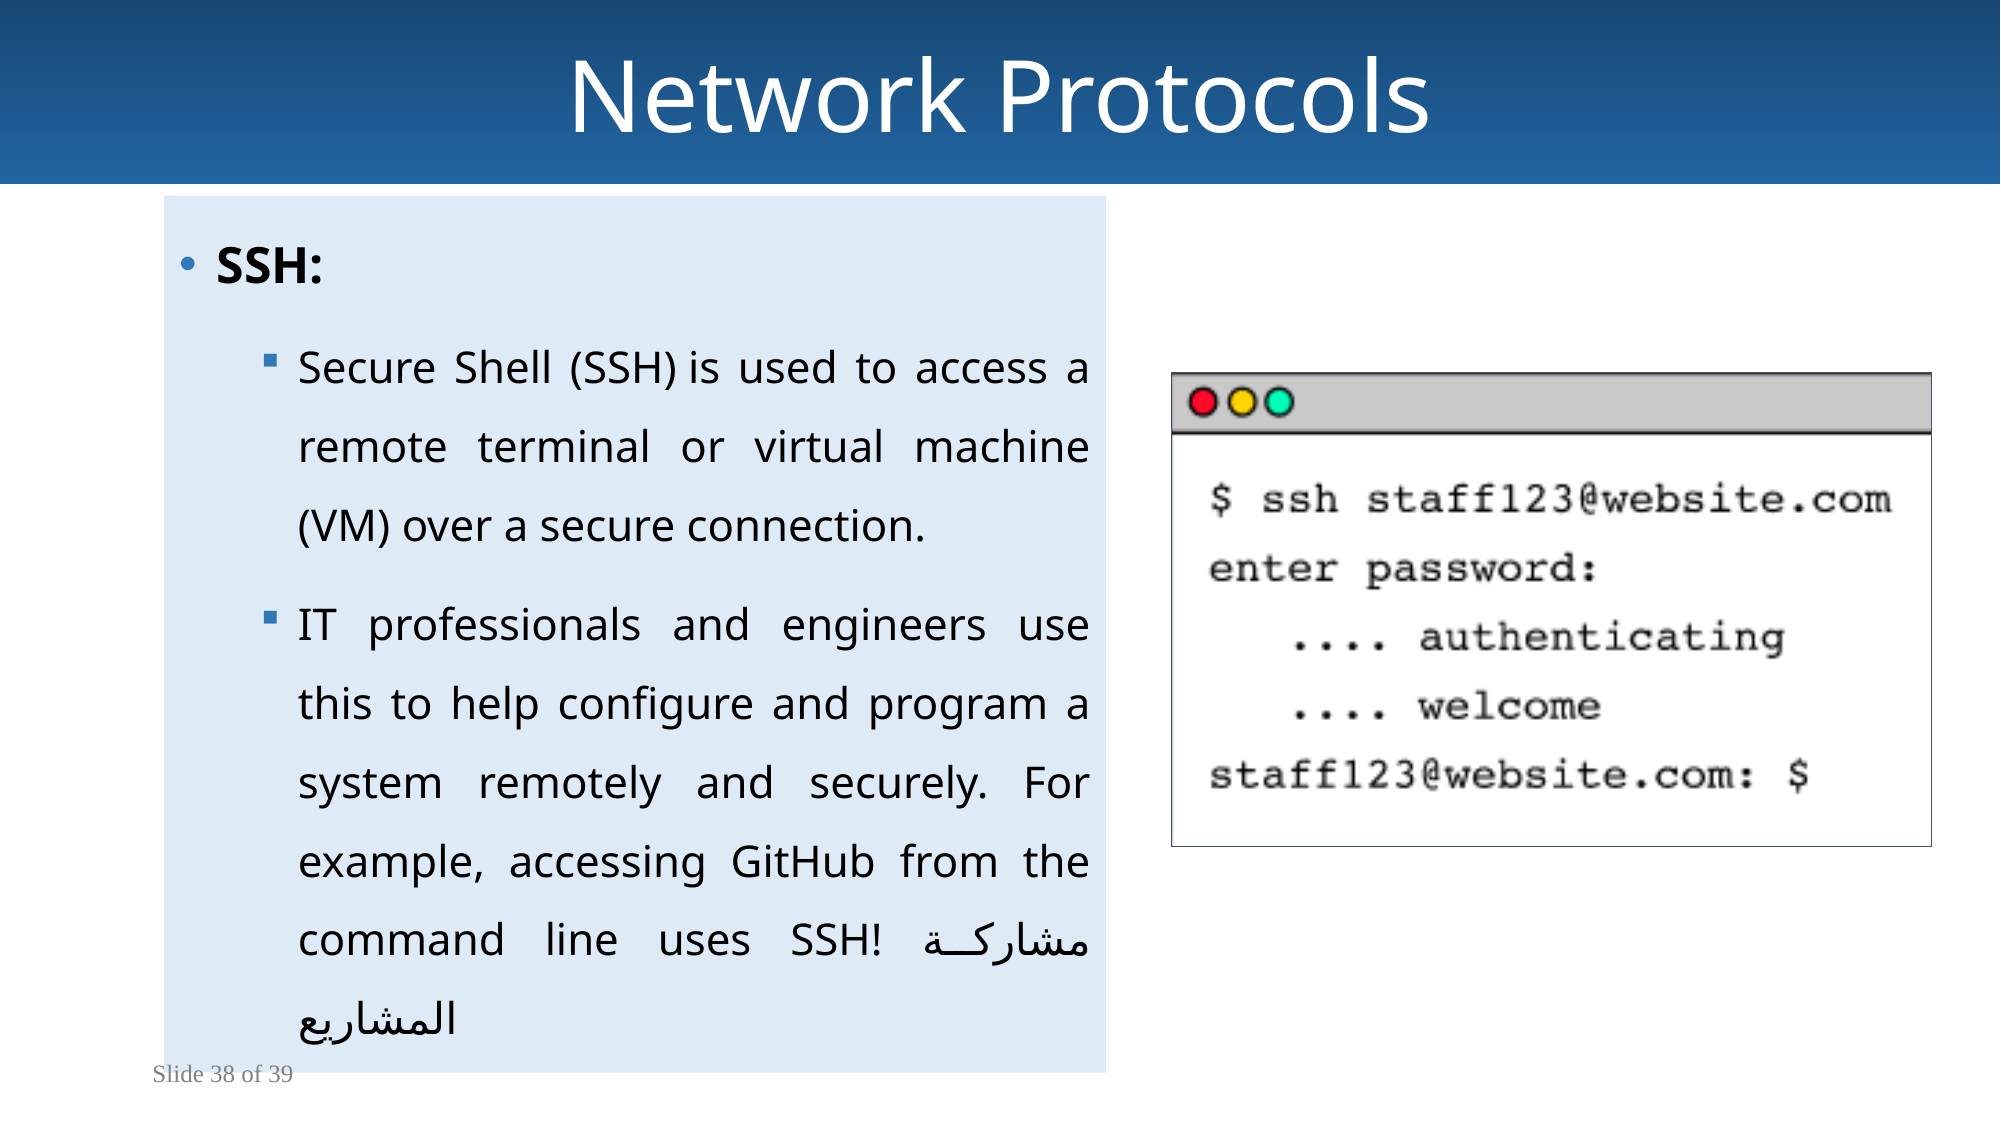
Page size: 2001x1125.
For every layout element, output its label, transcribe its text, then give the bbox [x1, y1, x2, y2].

list SSH: Secure Shell (SSH) is used to access a remote terminal or virtual machine (VM) over a secure connection. IT professionals and engineers use this to help configure and program a system remotely and securely. For example, accessing GitHub from the command line uses SSH! مشاركة المشاريع [164, 195, 1106, 1073]
picture [1171, 372, 1932, 847]
text_box Network Protocols [0, 0, 2000, 185]
slide_number Slide 38 of 39 [137, 1042, 588, 1103]
